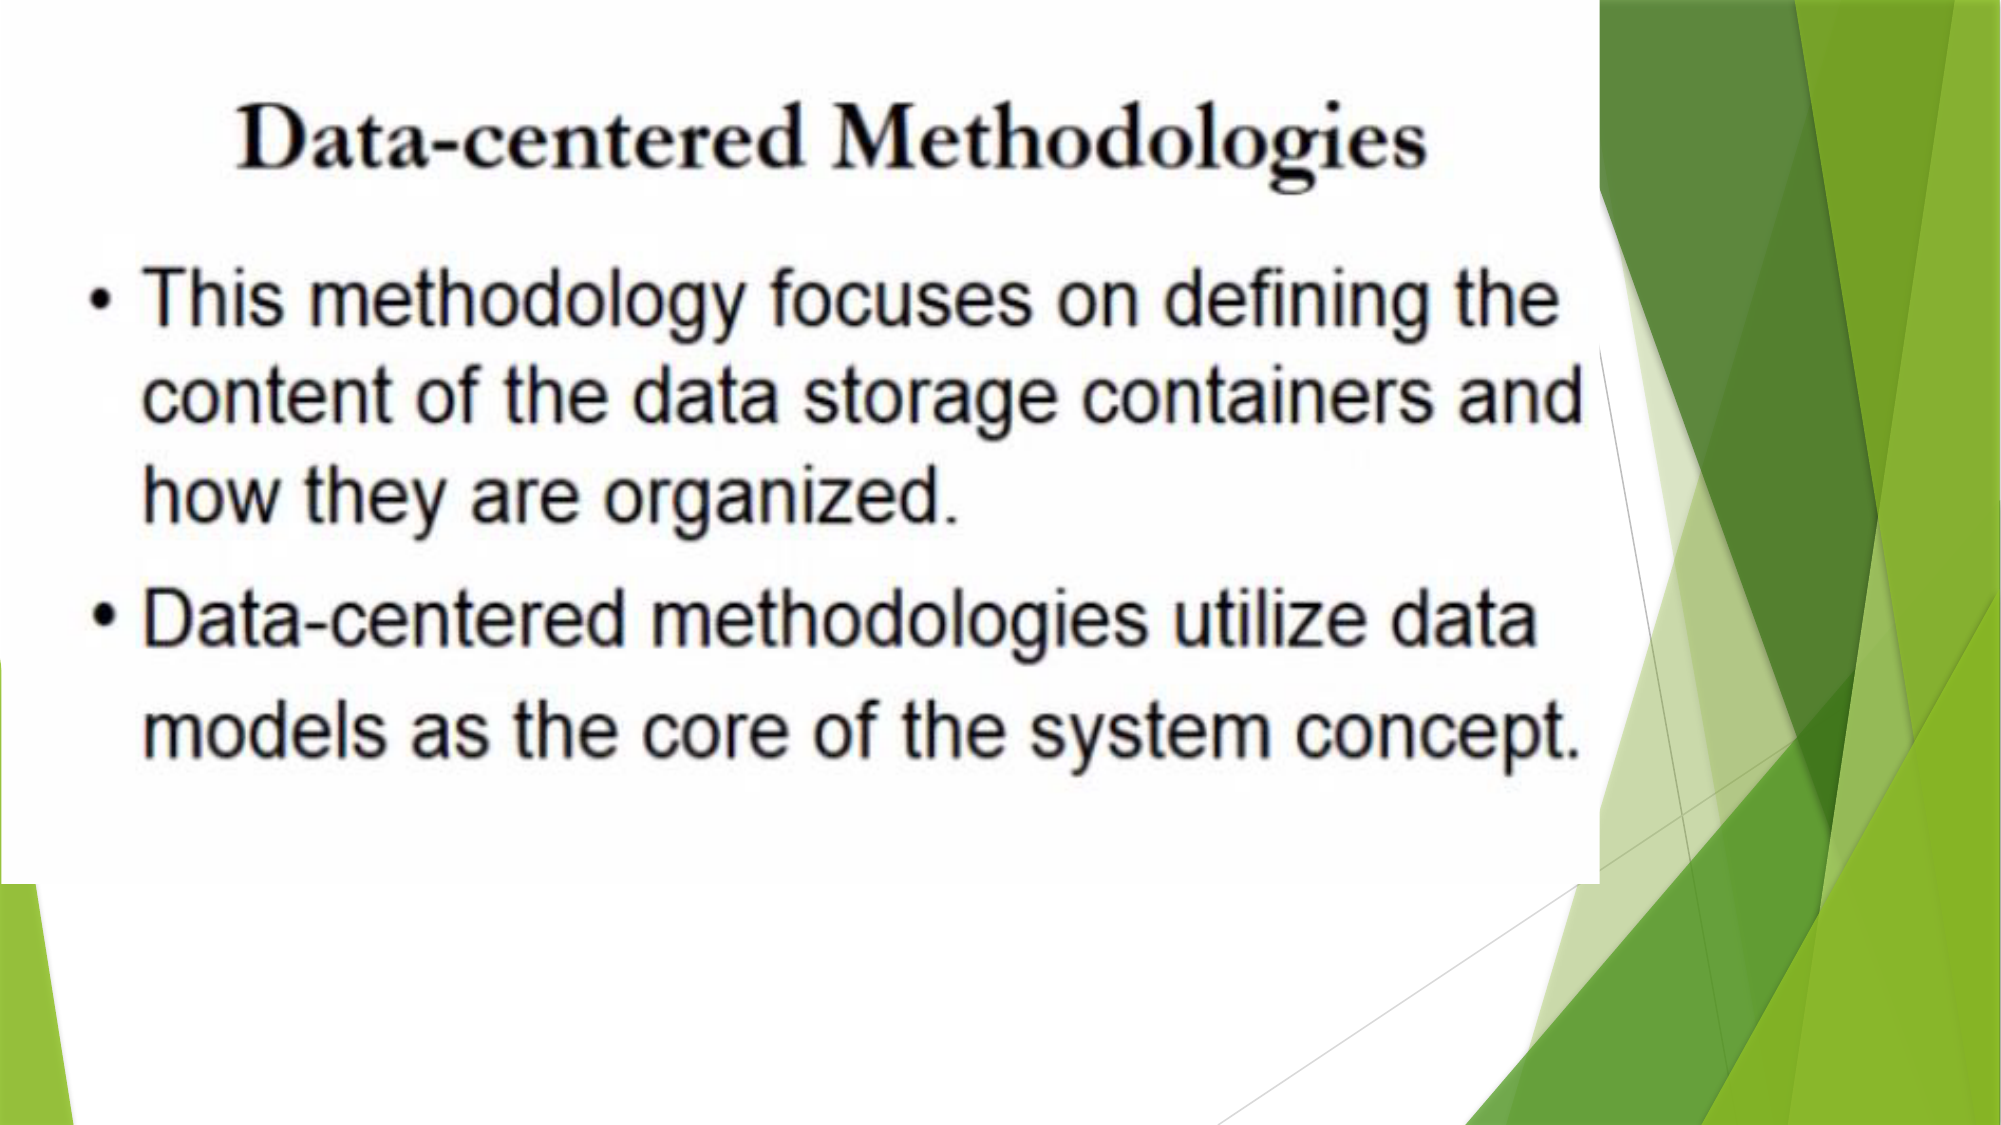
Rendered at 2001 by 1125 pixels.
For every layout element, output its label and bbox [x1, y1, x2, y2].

list [0, 0, 1601, 884]
